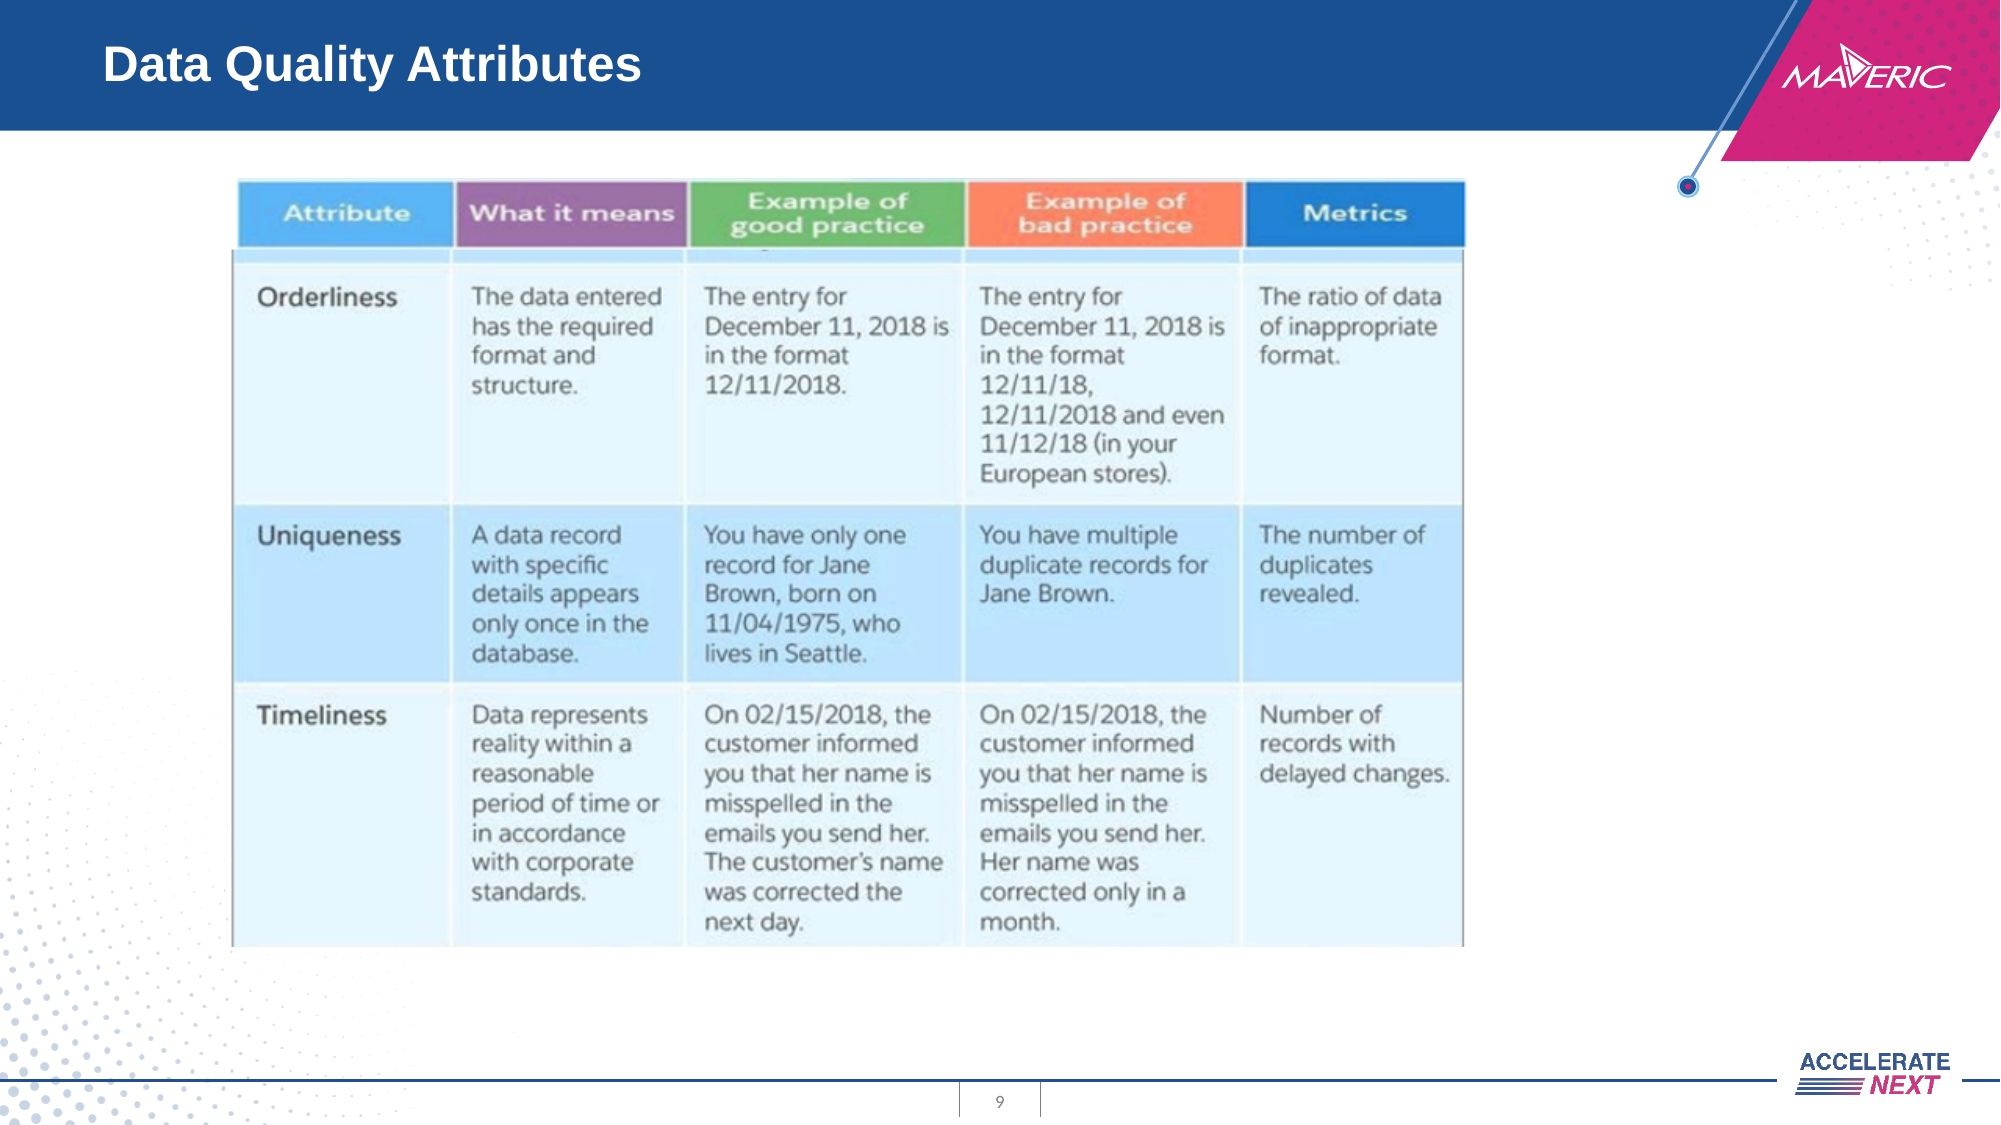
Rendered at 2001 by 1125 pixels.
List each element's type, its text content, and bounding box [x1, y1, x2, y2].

title Data Quality Attributes [87, 30, 1678, 102]
picture [0, 178, 1469, 1125]
slide_number 9 [959, 1083, 1041, 1119]
picture [1791, 1051, 1953, 1097]
